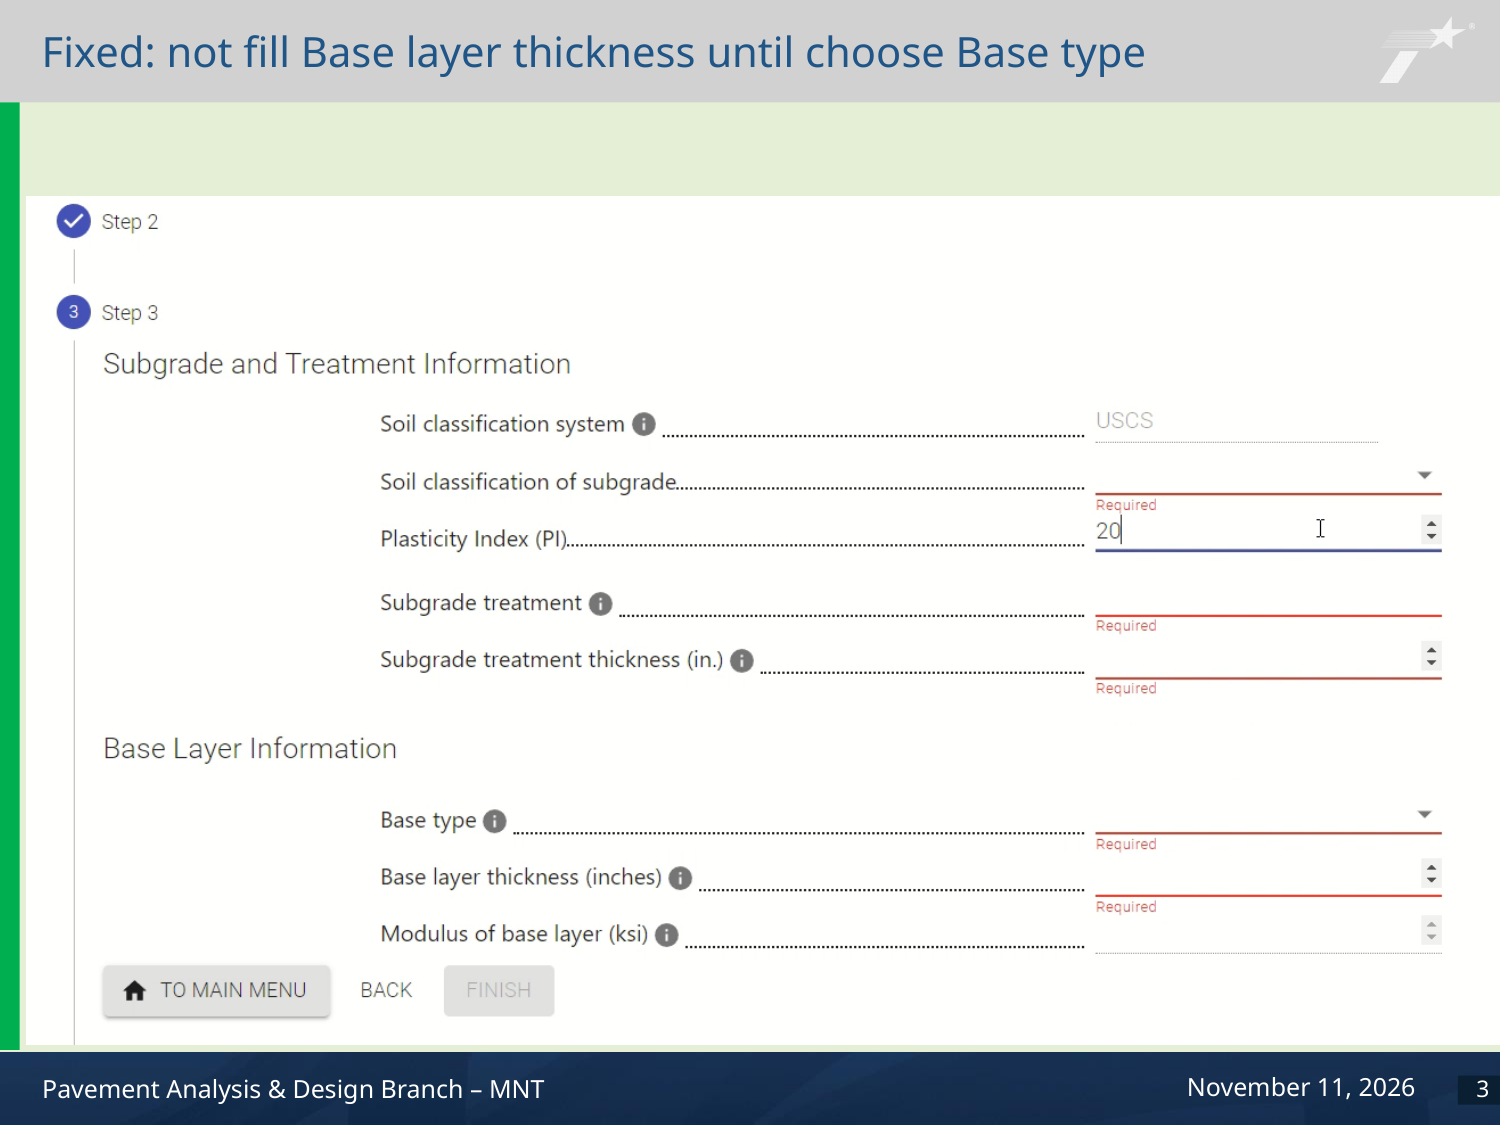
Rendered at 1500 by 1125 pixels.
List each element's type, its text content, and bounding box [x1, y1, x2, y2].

picture [0, 1052, 1500, 1125]
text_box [25, 195, 1500, 1046]
title Fixed: not fill Base layer thickness until choose Base type [41, 18, 1412, 84]
